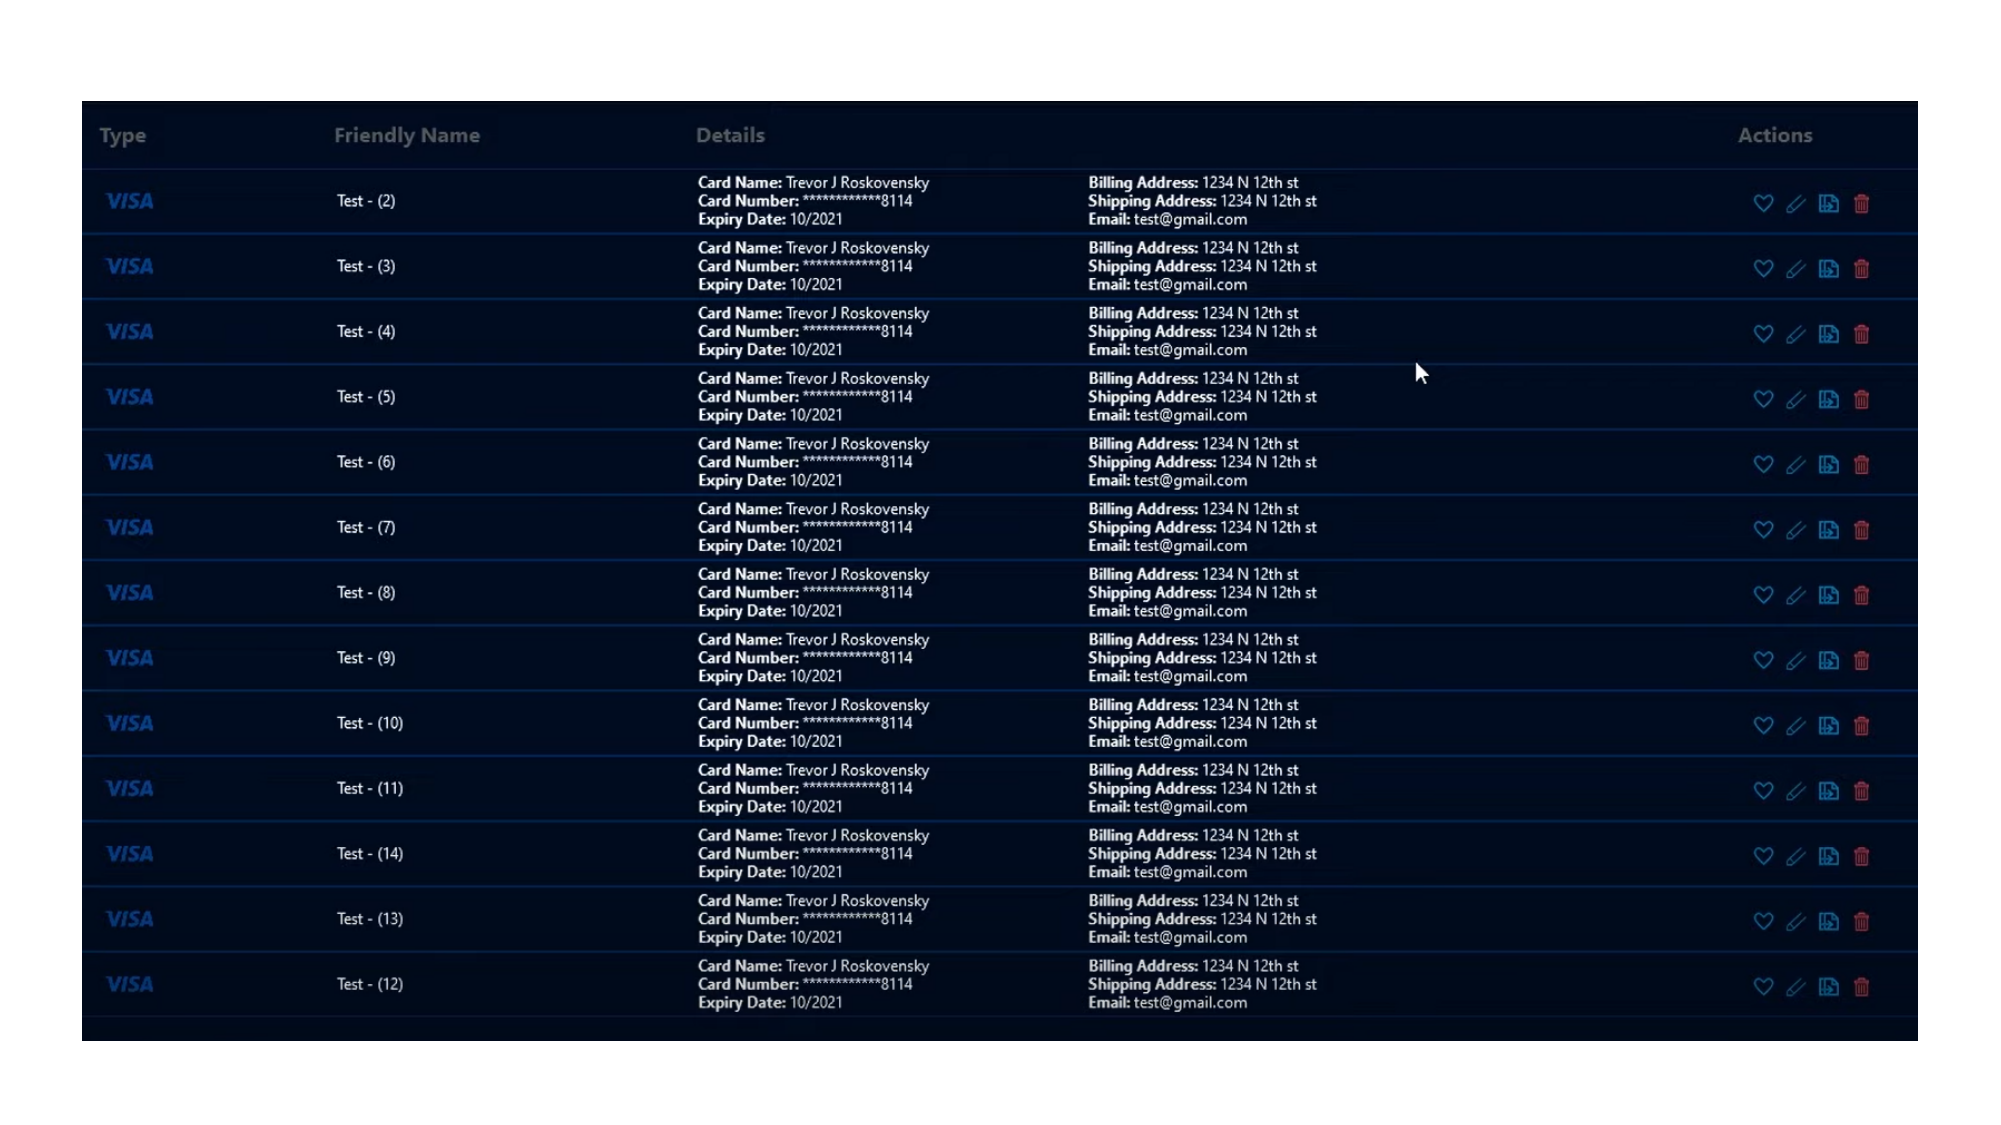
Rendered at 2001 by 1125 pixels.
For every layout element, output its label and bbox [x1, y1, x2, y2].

picture [82, 101, 1918, 1041]
